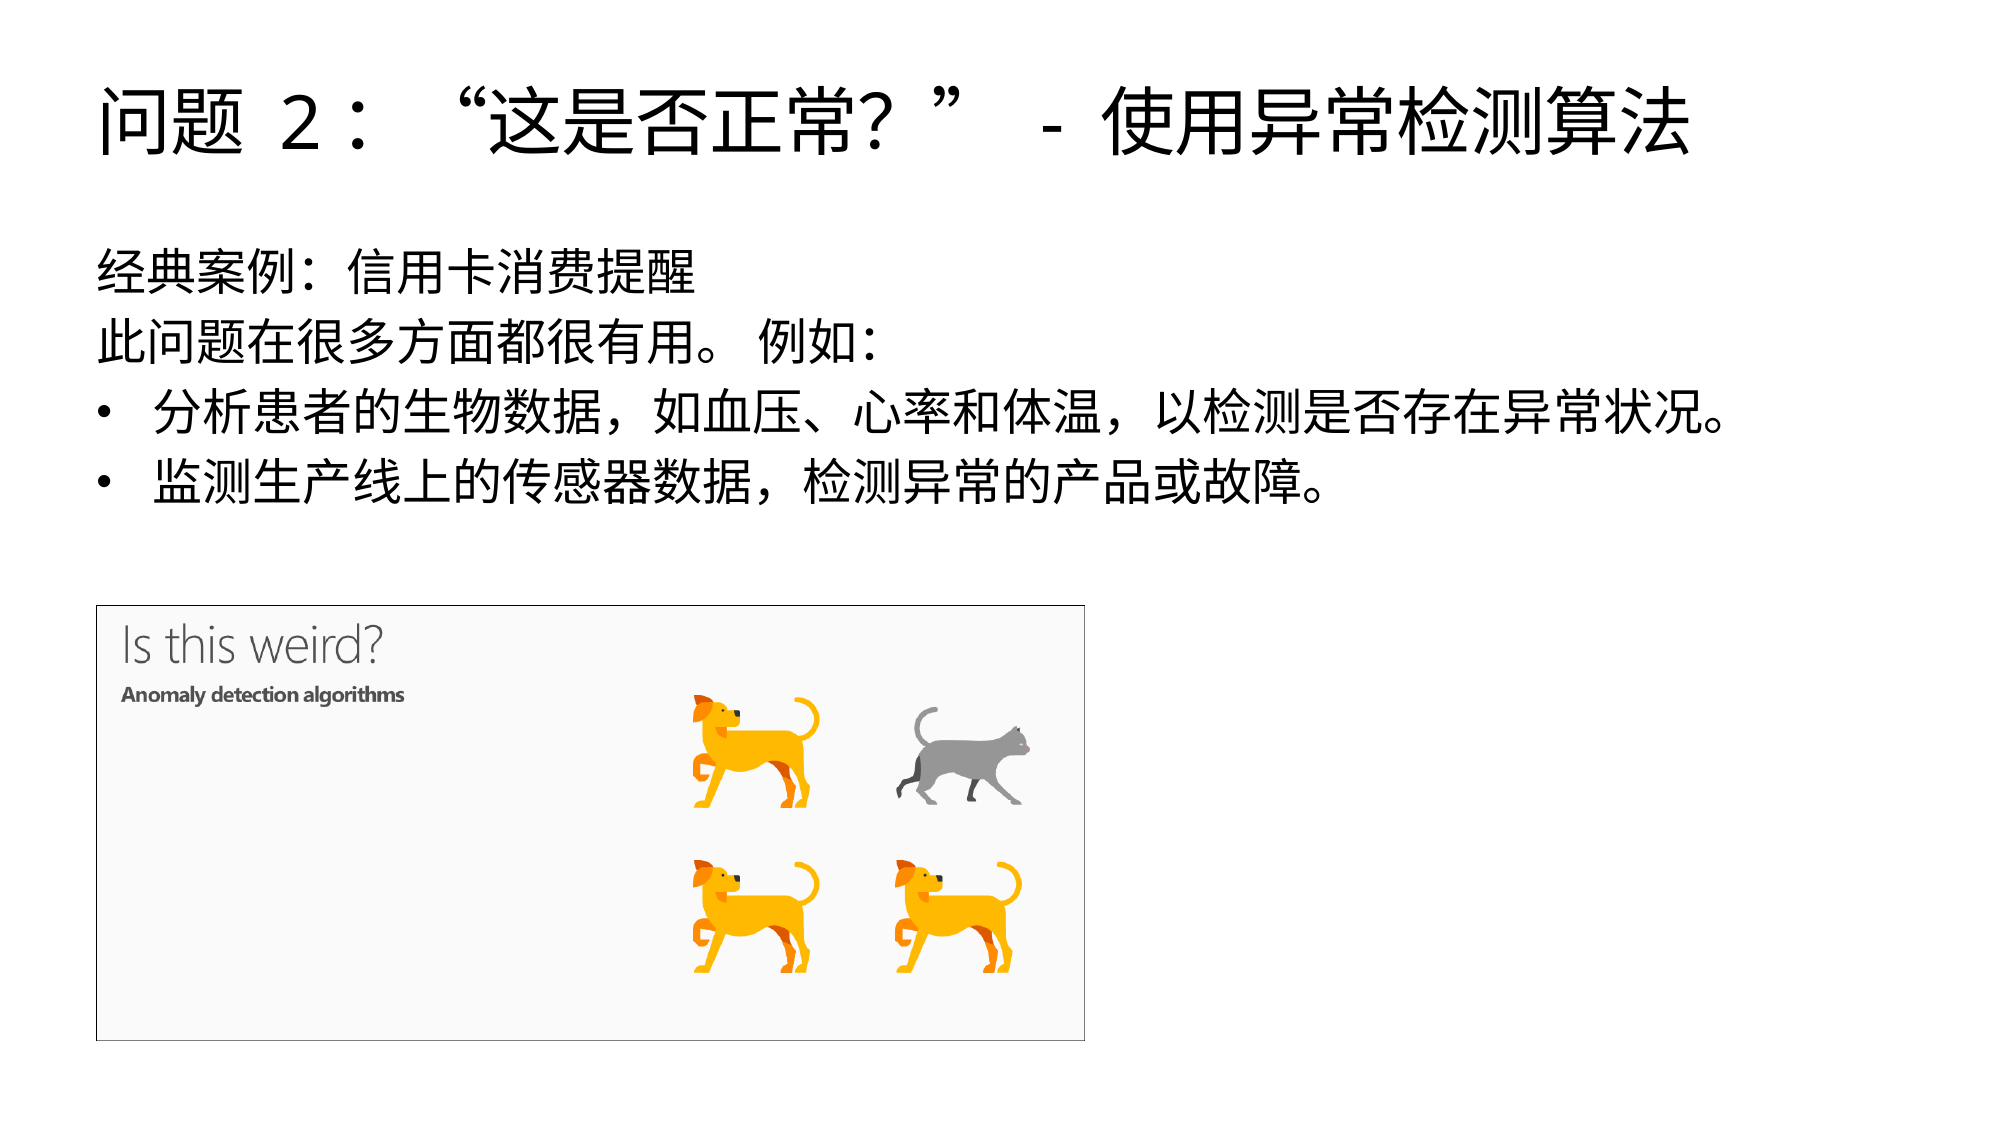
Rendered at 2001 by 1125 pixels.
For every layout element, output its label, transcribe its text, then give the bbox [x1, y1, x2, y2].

list 经典案例：信用卡消费提醒 此问题在很多方面都很有用。 例如： 分析患者的生物数据，如血压、心率和体温，以检测是否存在异常状况。 监测生产线上的传感器数据，检测异常的产品或故障。 [96, 240, 1904, 580]
title 问题 2：“这是否正常？” - 使用异常检测算法 [96, 75, 1904, 166]
picture [95, 604, 1085, 1041]
